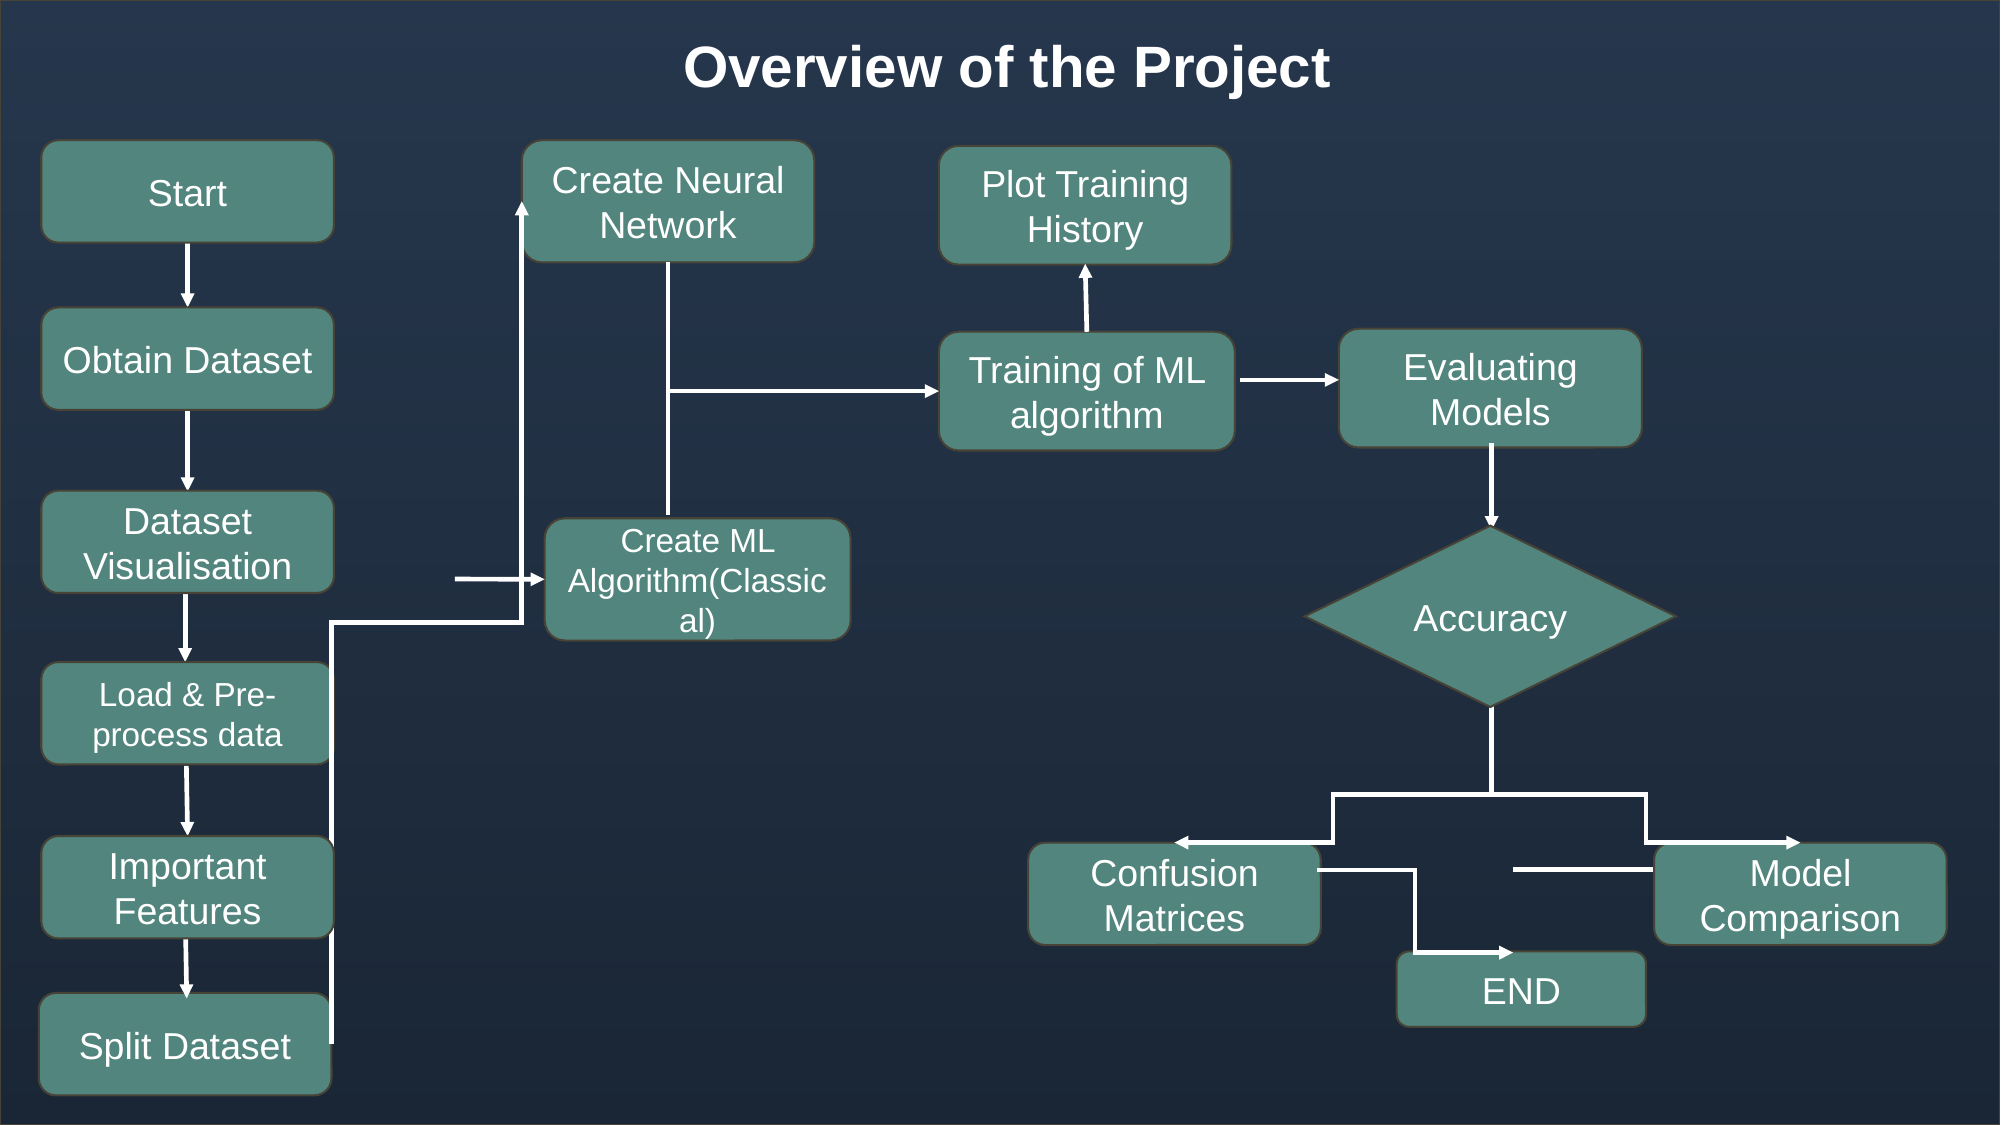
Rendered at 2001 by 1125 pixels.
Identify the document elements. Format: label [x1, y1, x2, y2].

text_box [0, 0, 2000, 1125]
